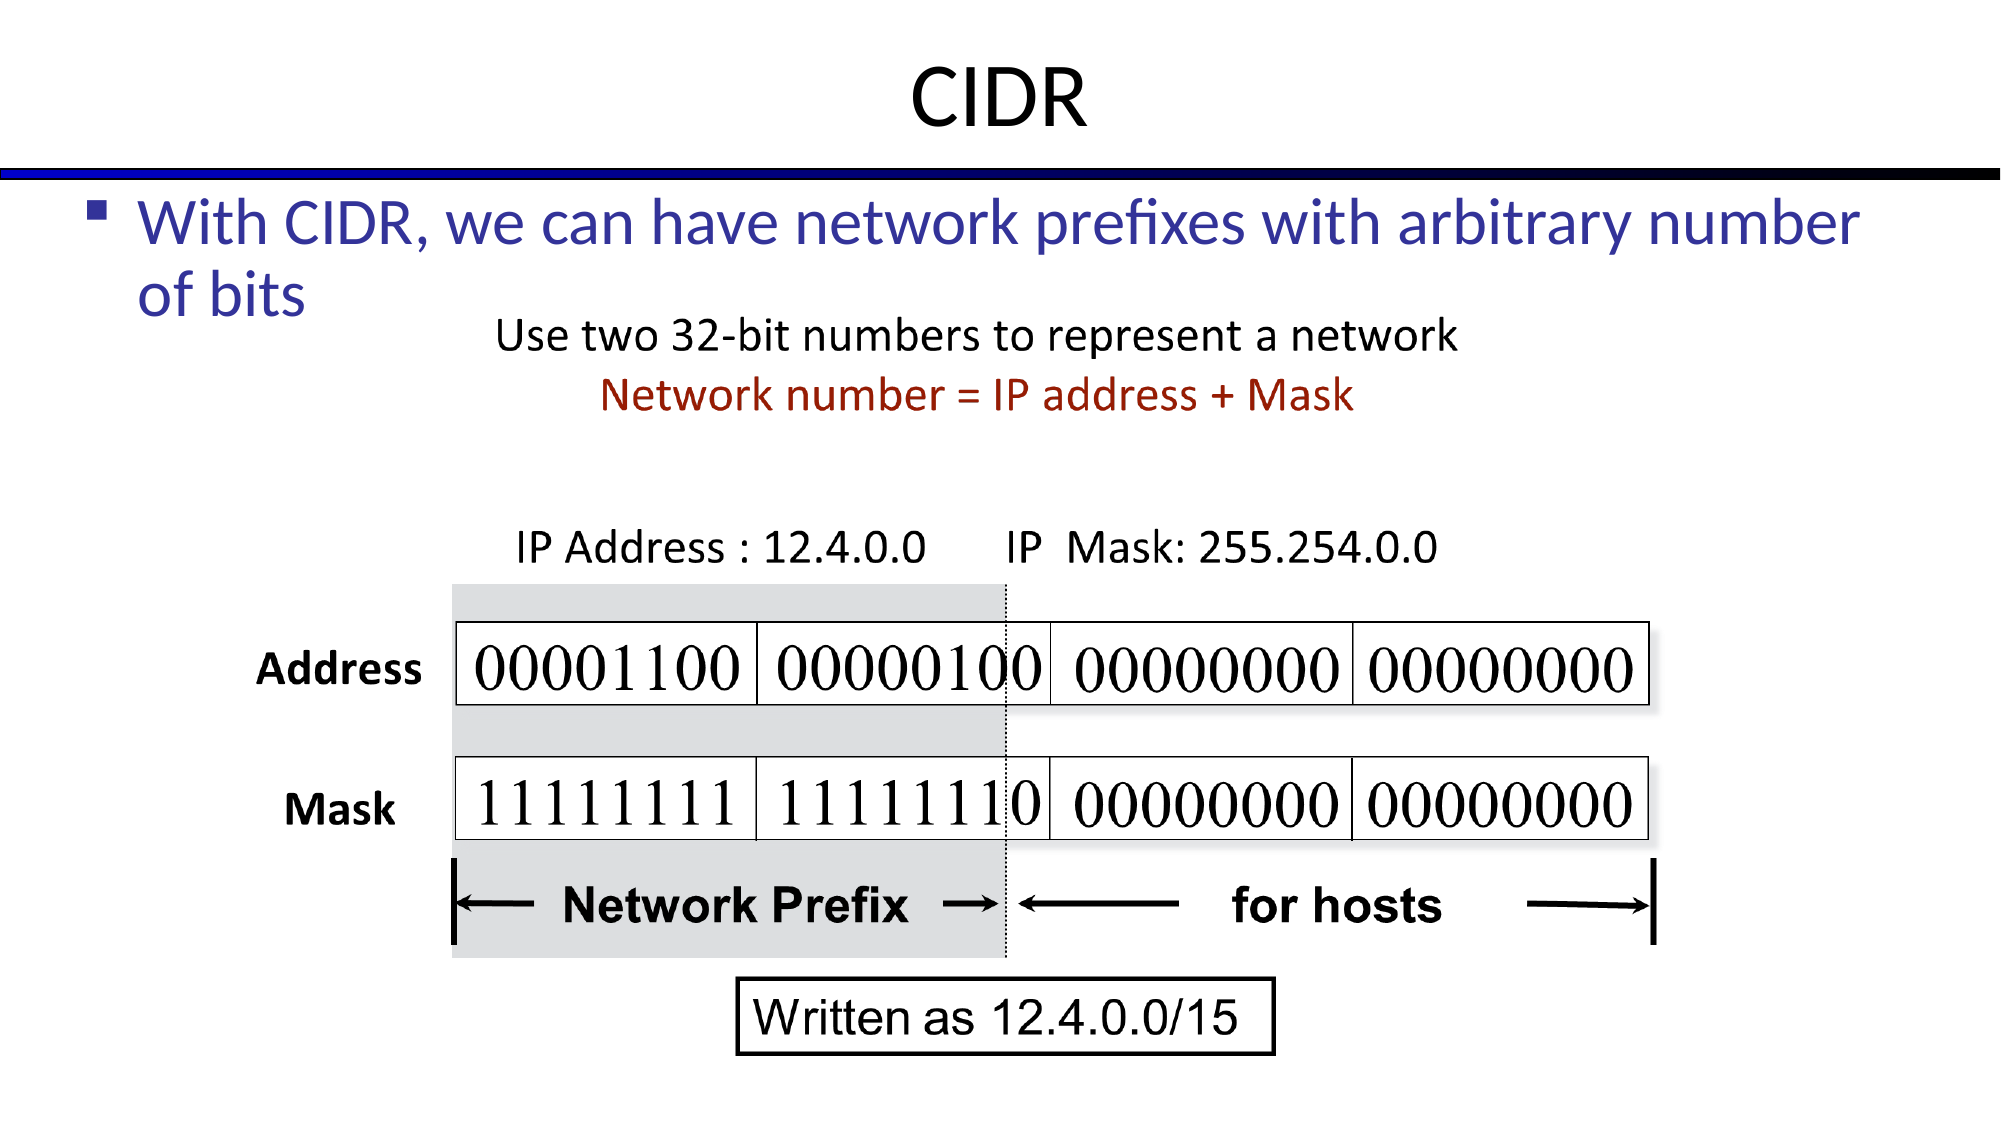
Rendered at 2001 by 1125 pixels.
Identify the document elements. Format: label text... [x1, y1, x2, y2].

list With CIDR, we can have network prefixes with arbitrary number of bits [66, 178, 1926, 326]
picture [224, 288, 1674, 1076]
title CIDR [0, 0, 2000, 184]
